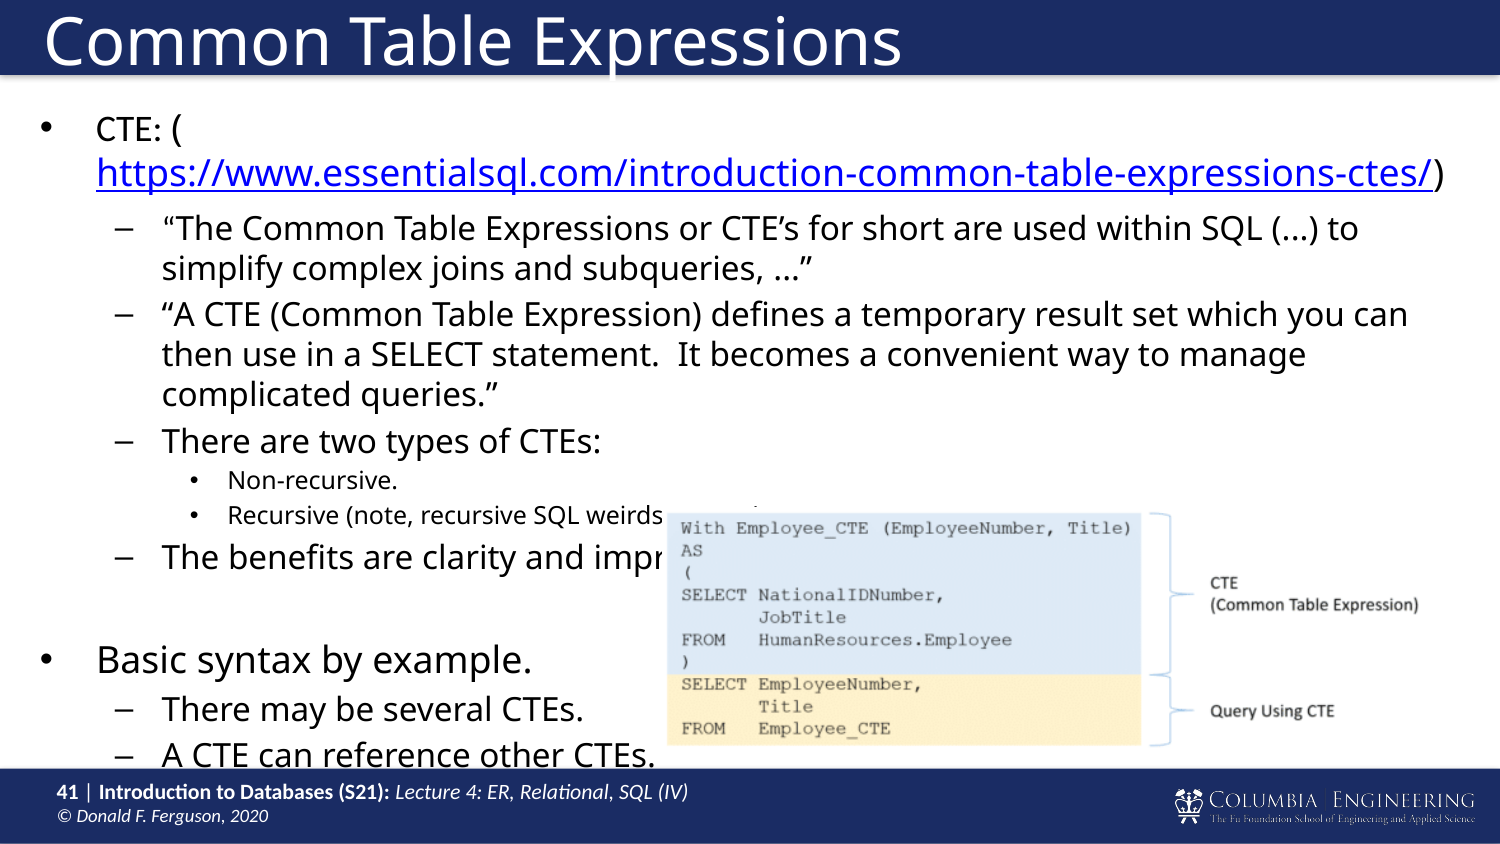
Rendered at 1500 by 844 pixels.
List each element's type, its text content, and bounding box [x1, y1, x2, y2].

title Common Table Expressions [28, 0, 1450, 73]
picture [662, 507, 1426, 755]
list CTE: (https://www.essentialsql.com/introduction-common-table-expressions-ctes/) “The Common Table Expressions or CTE’s for short are used within SQL (...) to simplify complex joins and subqueries, ...” “A CTE (Common Table Expression) defines a temporary result set which you can then use in a SELECT statement. It becomes a convenient way to manage complicated queries.” There are two types of CTEs: Non-recursive. Recursive (note, recursive SQL weirds me out). The benefits are clarity and improved quality through incremental development. Basic syntax by example. There may be several CTEs. A CTE can reference other CTEs. [24, 96, 1475, 760]
